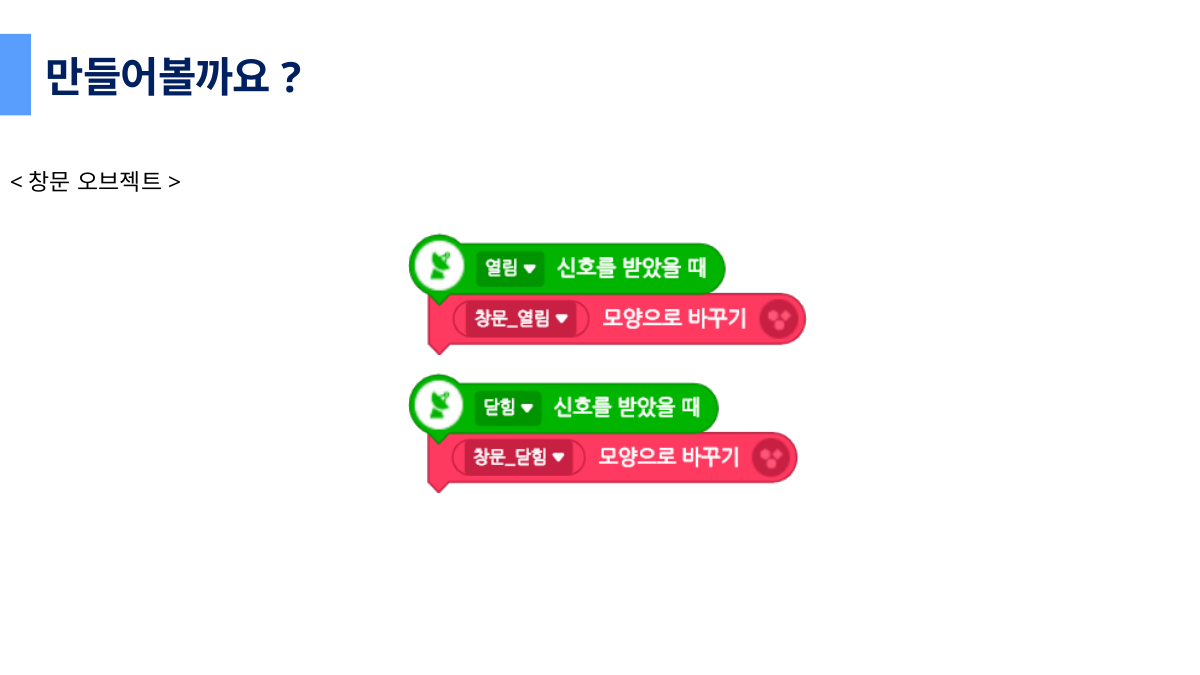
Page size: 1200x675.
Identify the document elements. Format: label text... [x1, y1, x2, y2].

text_box [0, 33, 32, 116]
text_box <창문 오브젝트> [0, 160, 197, 203]
text_box 만들어볼까요? [32, 43, 712, 109]
picture [408, 230, 827, 355]
picture [408, 370, 818, 493]
